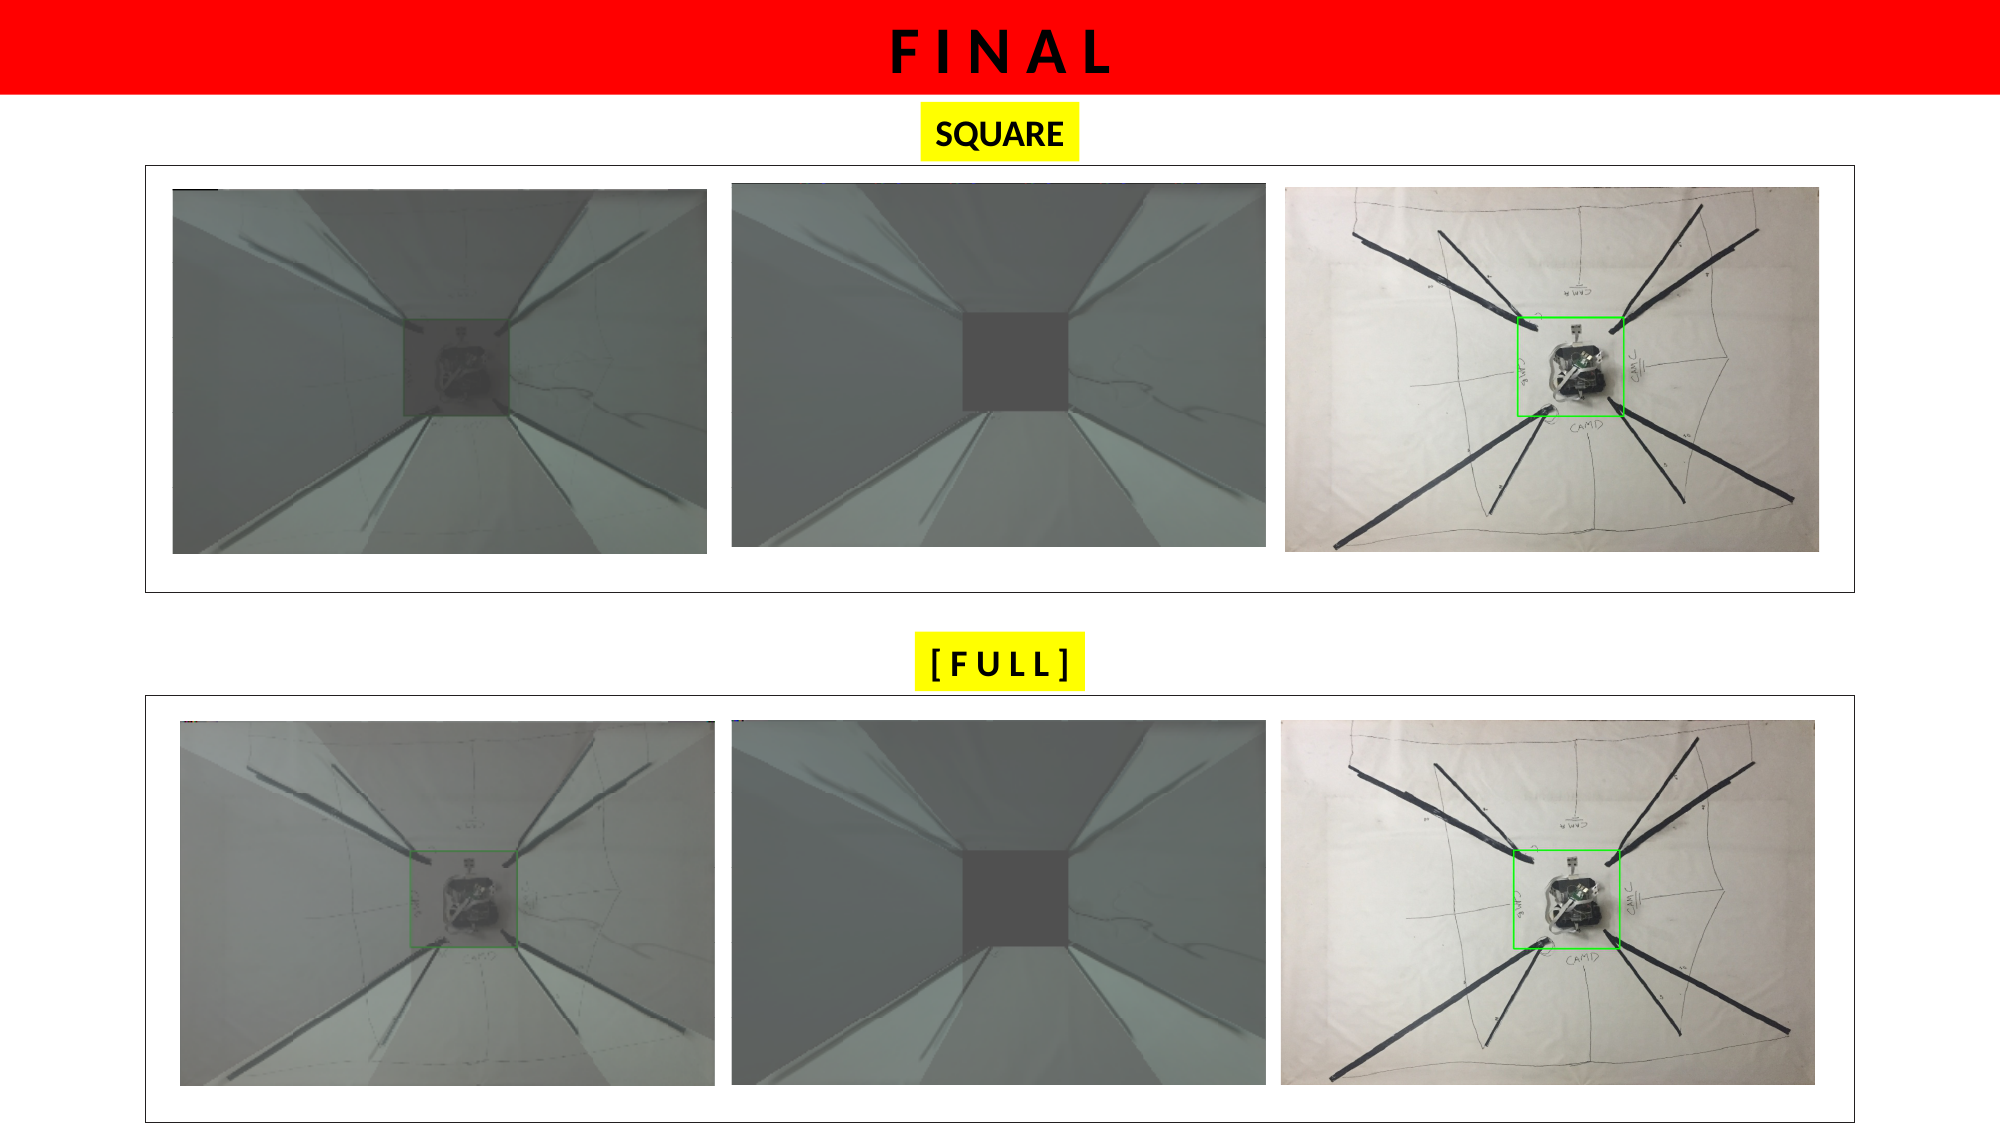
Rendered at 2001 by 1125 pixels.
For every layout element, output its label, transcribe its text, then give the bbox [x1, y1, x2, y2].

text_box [142, 692, 1858, 1125]
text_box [142, 162, 1858, 596]
text_box F I N A L [0, 0, 2000, 95]
text_box SQUARE [920, 101, 1080, 162]
text_box [ F U L L ] [914, 631, 1085, 692]
